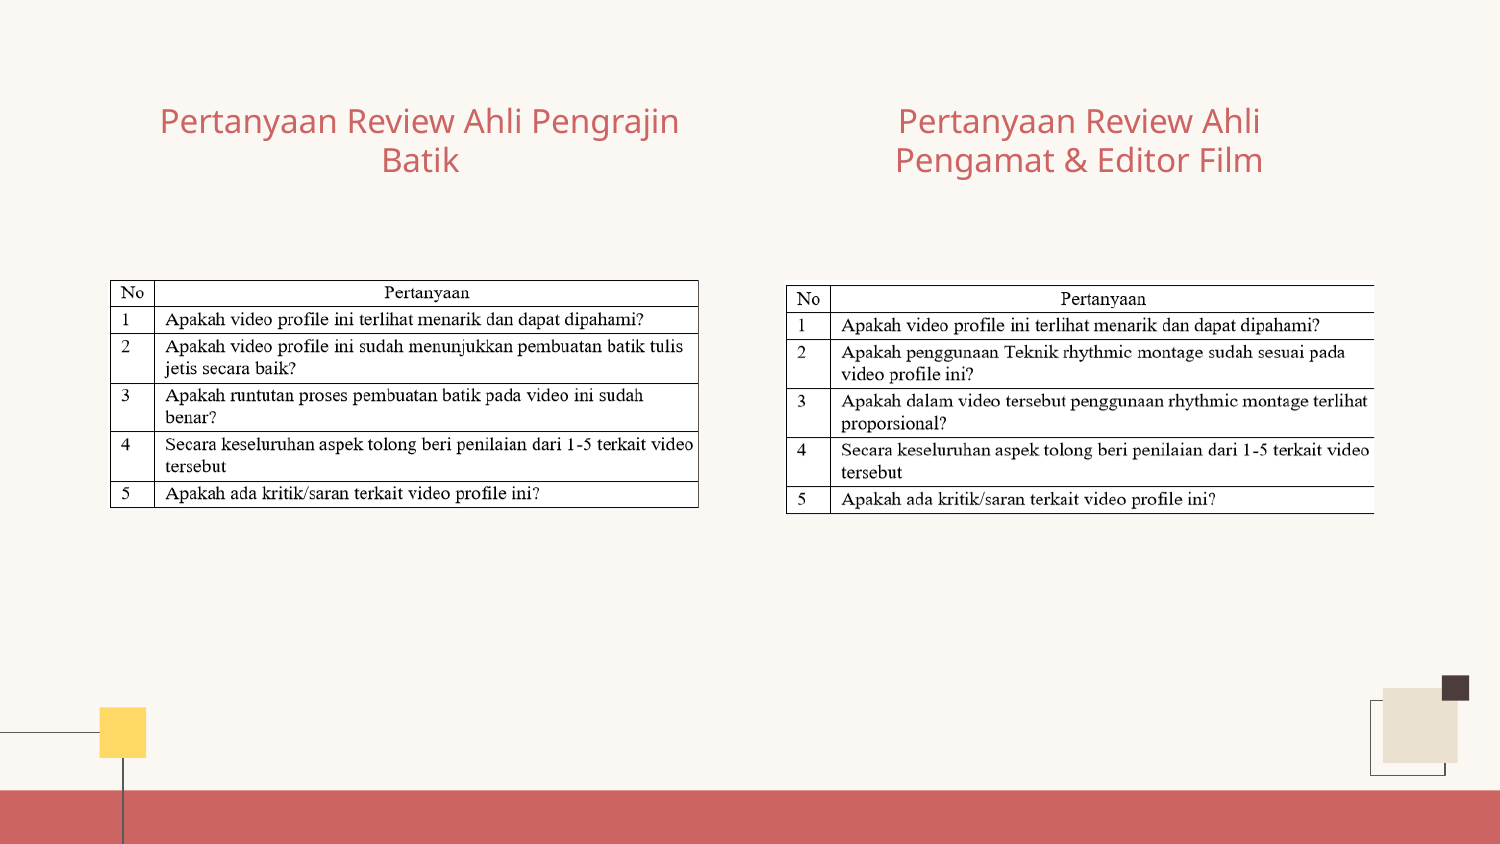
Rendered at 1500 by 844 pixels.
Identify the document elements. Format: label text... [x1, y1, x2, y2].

picture [107, 280, 699, 509]
subtitle Pertanyaan Review Ahli Pengrajin Batik [141, 107, 699, 172]
picture [783, 280, 1375, 515]
subtitle Pertanyaan Review Ahli Pengamat & Editor Film [801, 107, 1359, 172]
